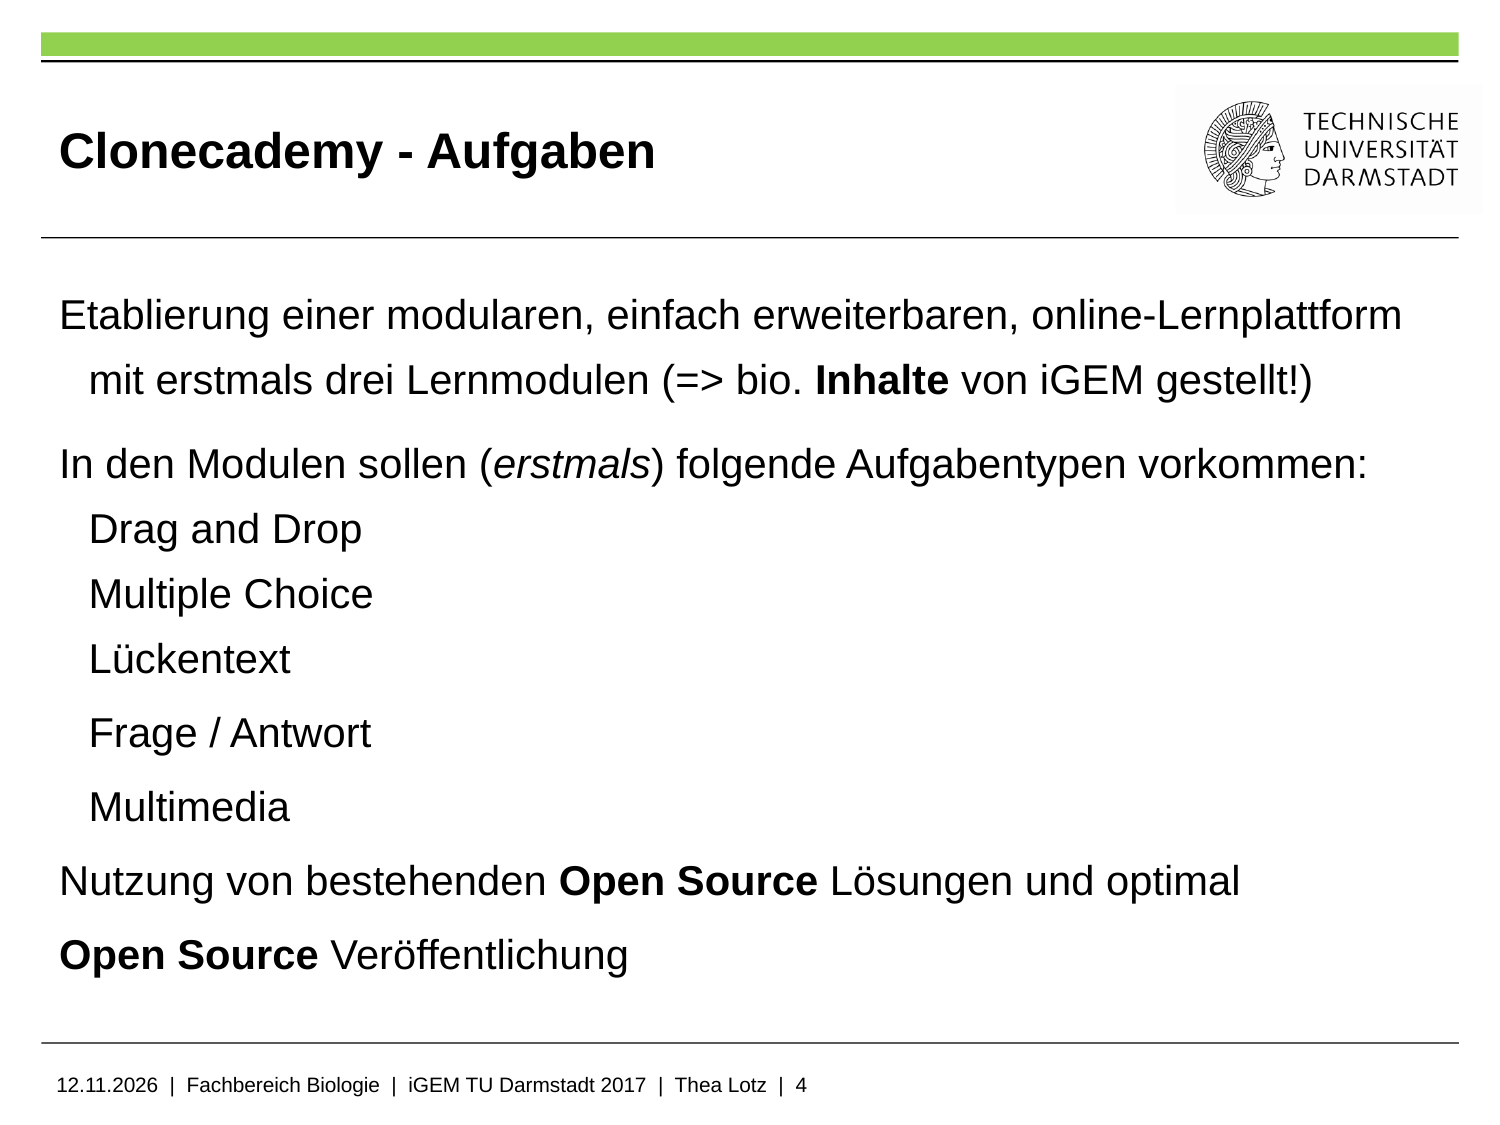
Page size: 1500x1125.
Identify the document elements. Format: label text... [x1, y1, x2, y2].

text_box Clonecademy - Aufgaben [58, 80, 1149, 218]
picture [1175, 84, 1483, 214]
text_box In den Modulen sollen (erstmals) folgende Aufgabentypen vorkommen: Drag and Drop Multiple Choice Lückentext Frage / Antwort Multimedia Nutzung von bestehenden Open Source Lösungen und optimal Open Source Veröffentlichung [59, 414, 1412, 685]
text_box Etablierung einer modularen, einfach erweiterbaren, online-Lernplattform mit erstmals drei Lernmodulen (=> bio. Inhalte von iGEM gestellt!) [59, 265, 1412, 414]
